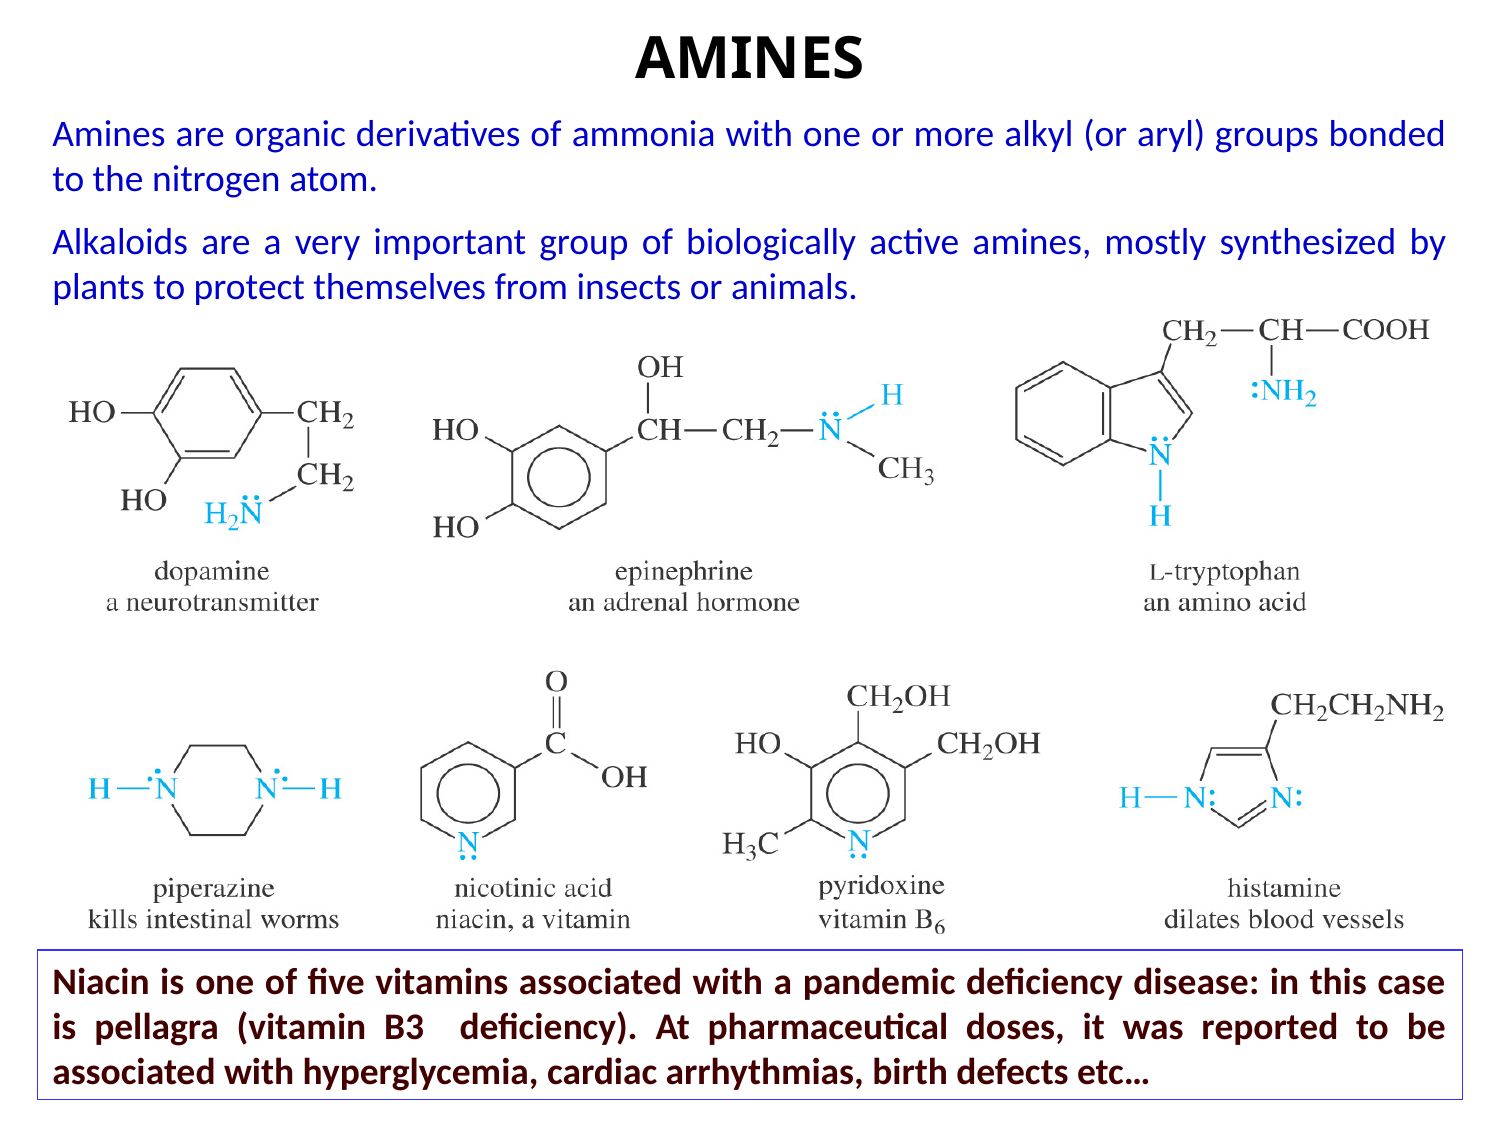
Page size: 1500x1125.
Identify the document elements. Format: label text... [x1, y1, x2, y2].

text_box Niacin is one of five vitamins associated with a pandemic deficiency disease: in this case is pellagra (vitamin B3 deficiency). At pharmaceutical doses, it was reported to be associated with hyperglycemia, cardiac arrhythmias, birth defects etc… [37, 949, 1463, 1100]
picture [62, 312, 1451, 938]
text_box AMINES Amines are organic derivatives of ammonia with one or more alkyl (or aryl) groups bonded to the nitrogen atom. Alkaloids are a very important group of biologically active amines, mostly synthesized by plants to protect themselves from insects or animals. [37, 12, 1463, 315]
